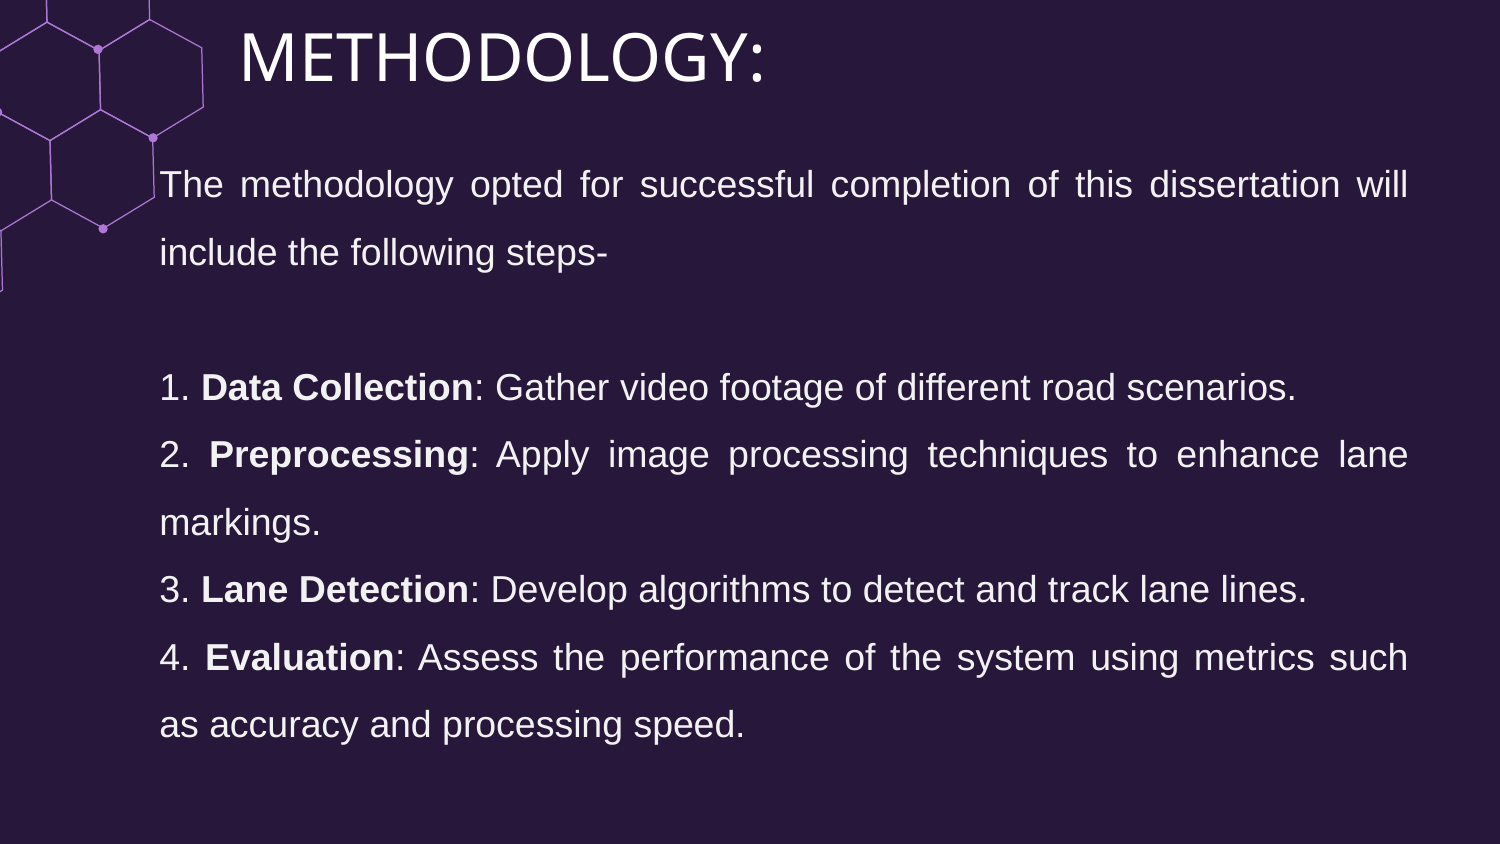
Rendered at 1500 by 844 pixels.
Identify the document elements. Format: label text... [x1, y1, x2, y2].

text_box The methodology opted for successful completion of this dissertation will include the following steps- 1. Data Collection: Gather video footage of different road scenarios. 2. Preprocessing: Apply image processing techniques to enhance lane markings. 3. Lane Detection: Develop algorithms to detect and track lane lines. 4. Evaluation: Assess the performance of the system using metrics such as accuracy and processing speed. [107, 130, 1424, 753]
title METHODOLOGY: [127, 0, 878, 94]
